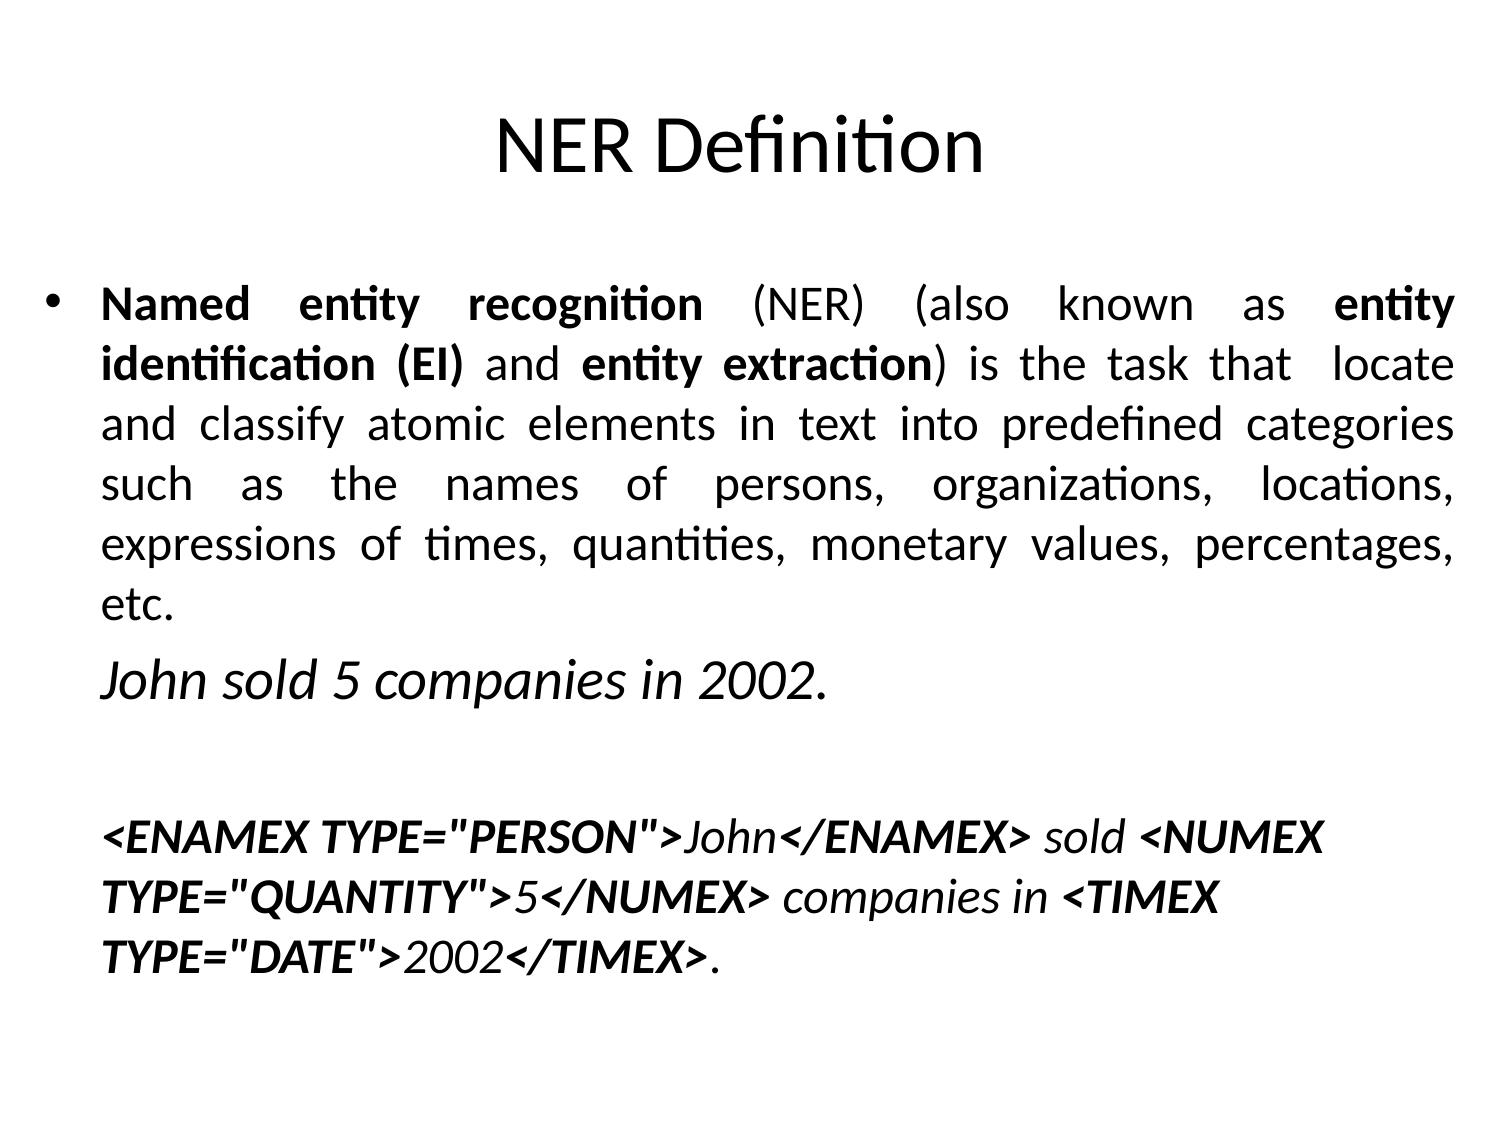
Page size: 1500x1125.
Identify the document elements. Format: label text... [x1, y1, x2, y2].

list Named entity recognition (NER) (also known as entity identification (EI) and entity extraction) is the task that locate and classify atomic elements in text into predefined categories such as the names of persons, organizations, locations, expressions of times, quantities, monetary values, percentages, etc. John sold 5 companies in 2002. <ENAMEX TYPE="PERSON">John</ENAMEX> sold <NUMEX TYPE="QUANTITY">5</NUMEX> companies in <TIMEX TYPE="DATE">2002</TIMEX>. [29, 262, 1471, 1006]
title NER Definition [75, 45, 1425, 233]
